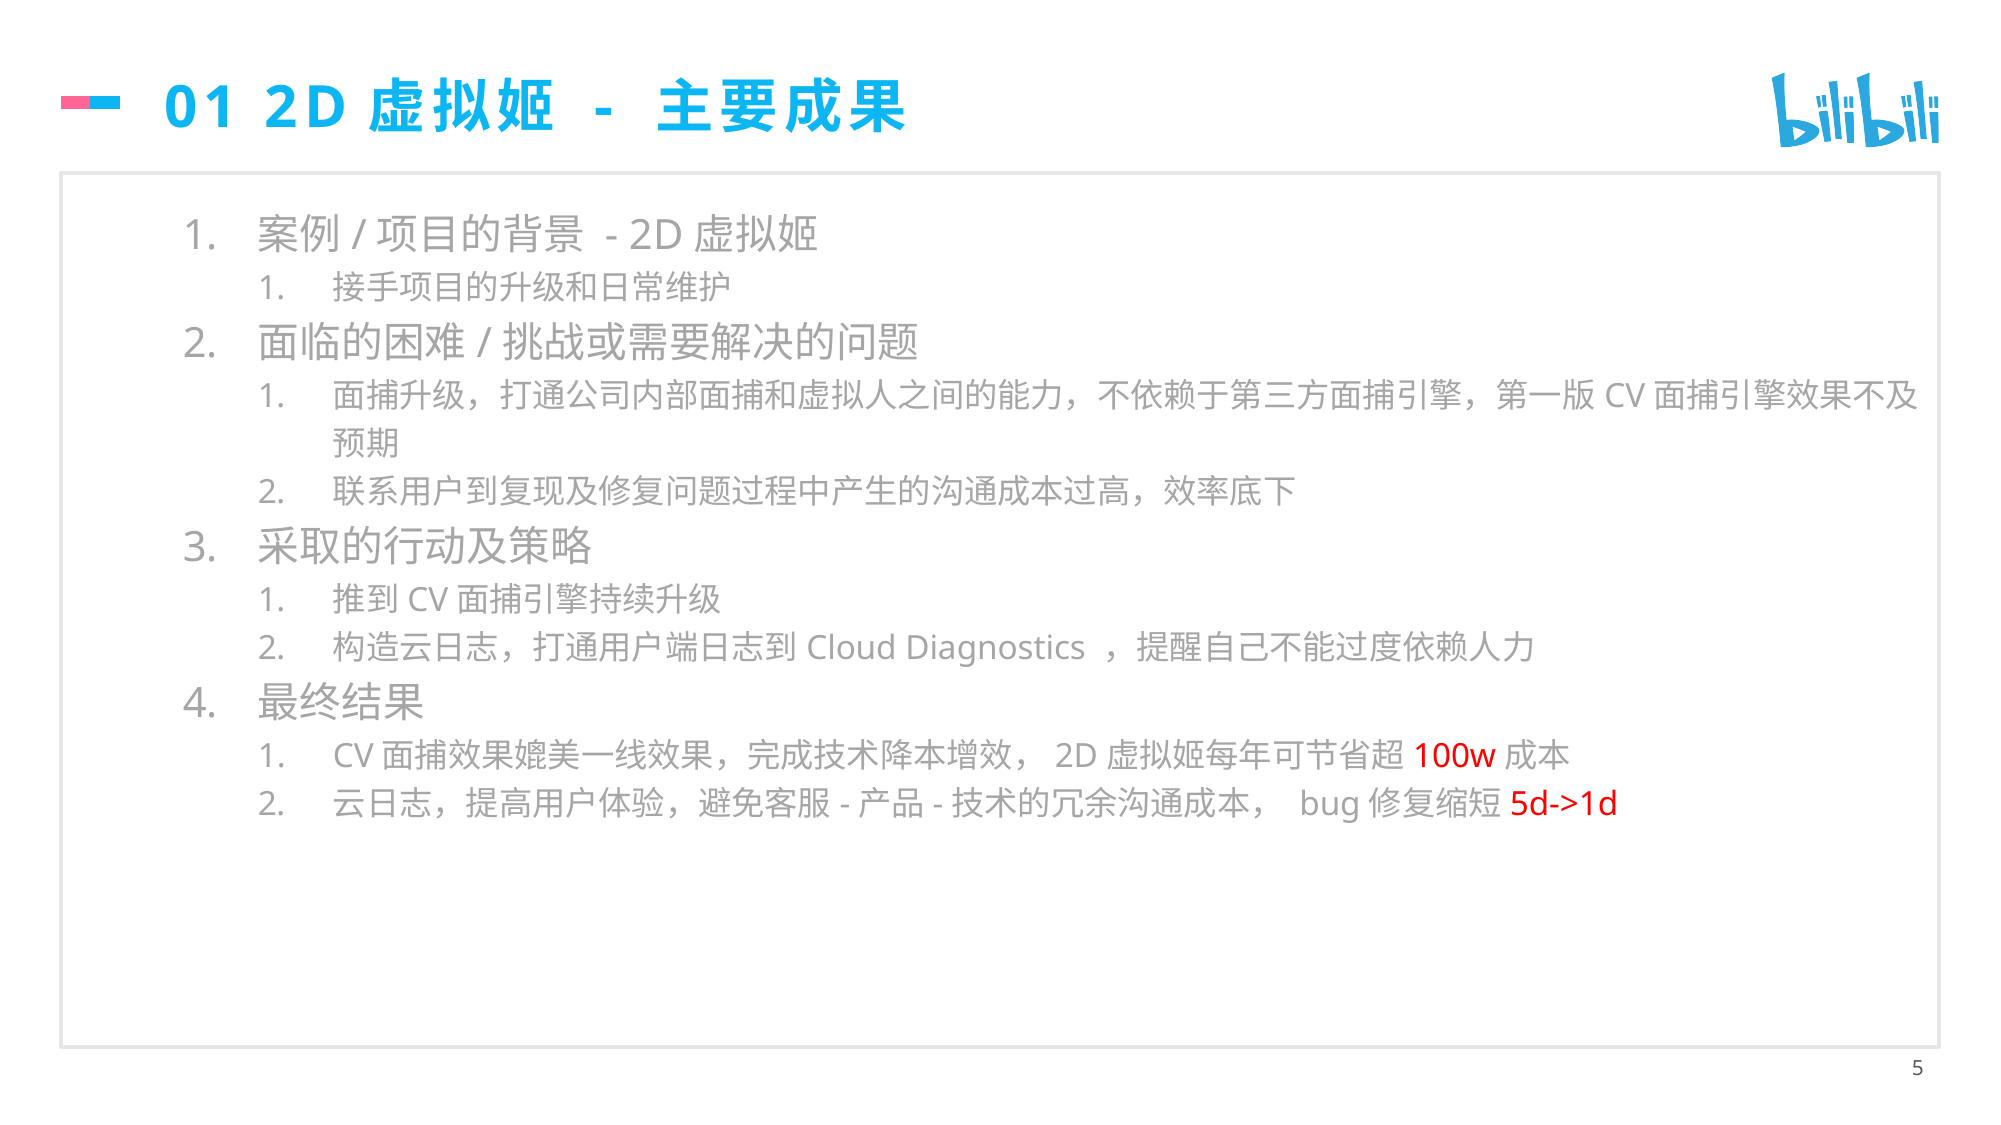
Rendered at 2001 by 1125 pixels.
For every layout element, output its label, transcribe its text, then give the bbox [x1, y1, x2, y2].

text_box 案例/项目的背景 - 2D虚拟姬 接手项目的升级和日常维护 面临的困难/挑战或需要解决的问题 面捕升级，打通公司内部面捕和虚拟人之间的能力，不依赖于第三方面捕引擎，第一版CV面捕引擎效果不及预期 联系用户到复现及修复问题过程中产生的沟通成本过高，效率底下 采取的行动及策略 推到CV面捕引擎持续升级 构造云日志，打通用户端日志到Cloud Diagnostics ，提醒自己不能过度依赖人力 最终结果 CV面捕效果媲美一线效果，完成技术降本增效，2D虚拟姬每年可节省超100w成本 云日志，提高用户体验，避免客服-产品-技术的冗余沟通成本， bug修复缩短5d->1d [93, 191, 1940, 949]
title 01 2D虚拟姬 - 主要成果 [149, 45, 1715, 164]
text_box [59, 171, 1941, 1049]
